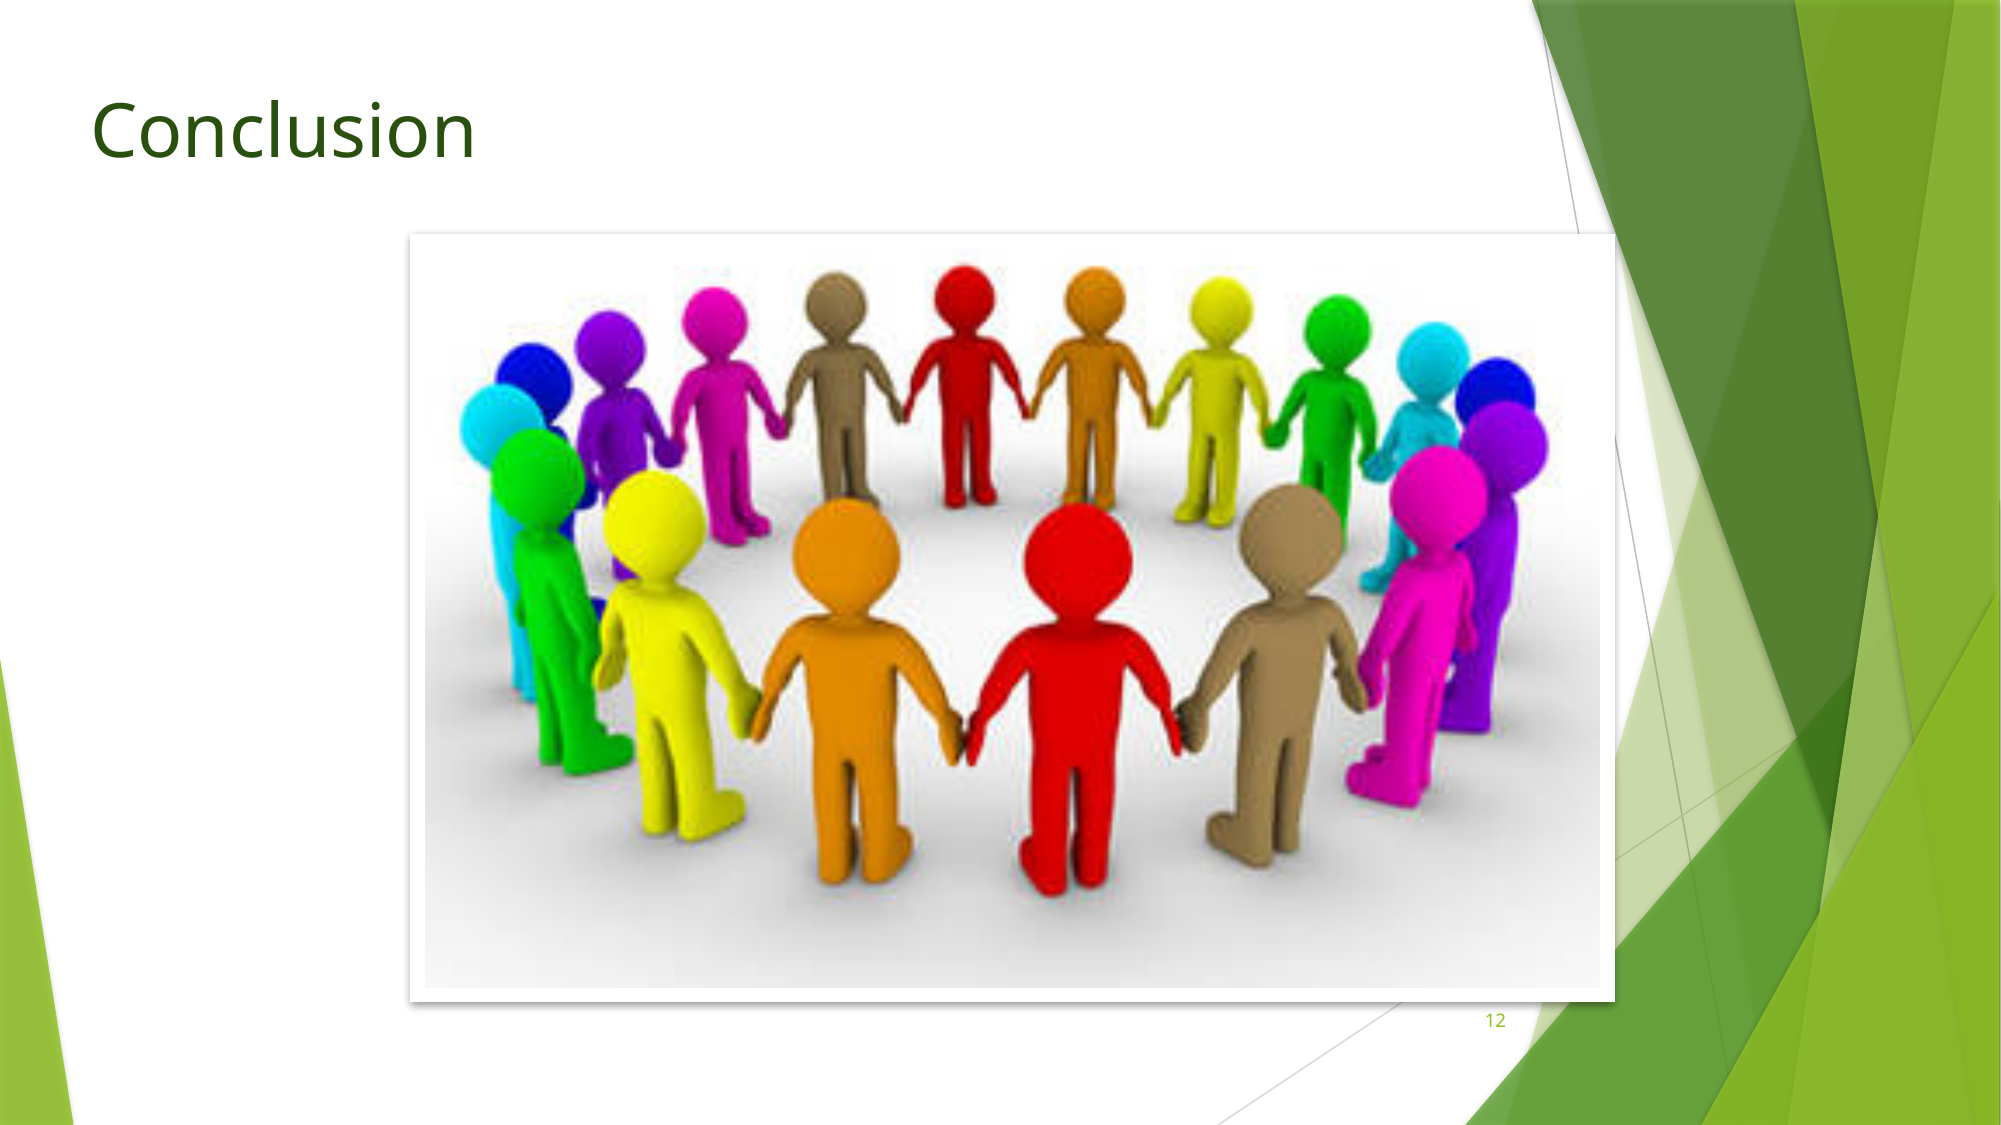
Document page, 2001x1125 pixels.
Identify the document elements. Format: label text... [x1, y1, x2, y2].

picture [424, 247, 1601, 989]
title Conclusion [75, 75, 1800, 293]
slide_number 12 [1409, 1012, 1522, 1051]
